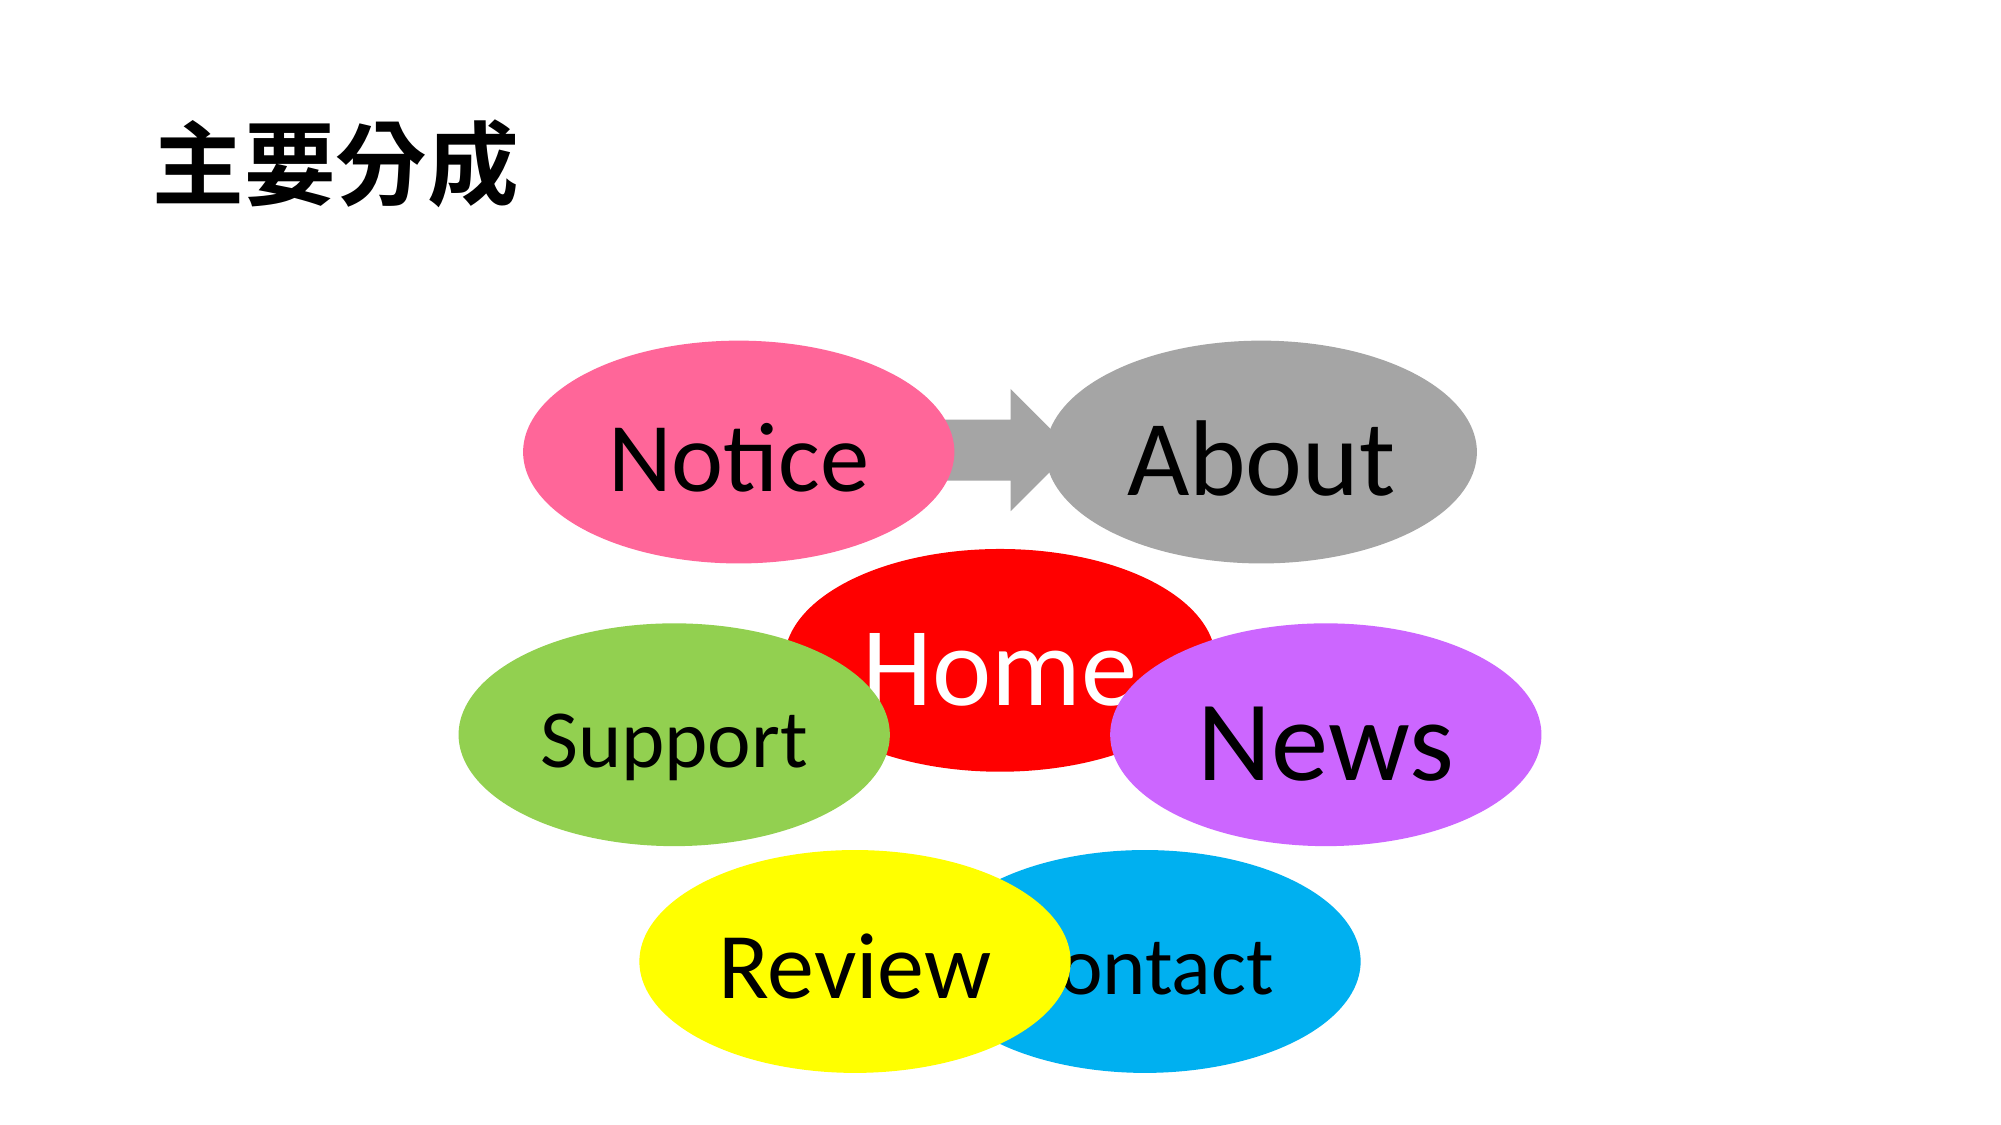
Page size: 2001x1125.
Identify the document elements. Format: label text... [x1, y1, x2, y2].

title 主要分成 [137, 59, 1863, 214]
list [137, 214, 1863, 1106]
